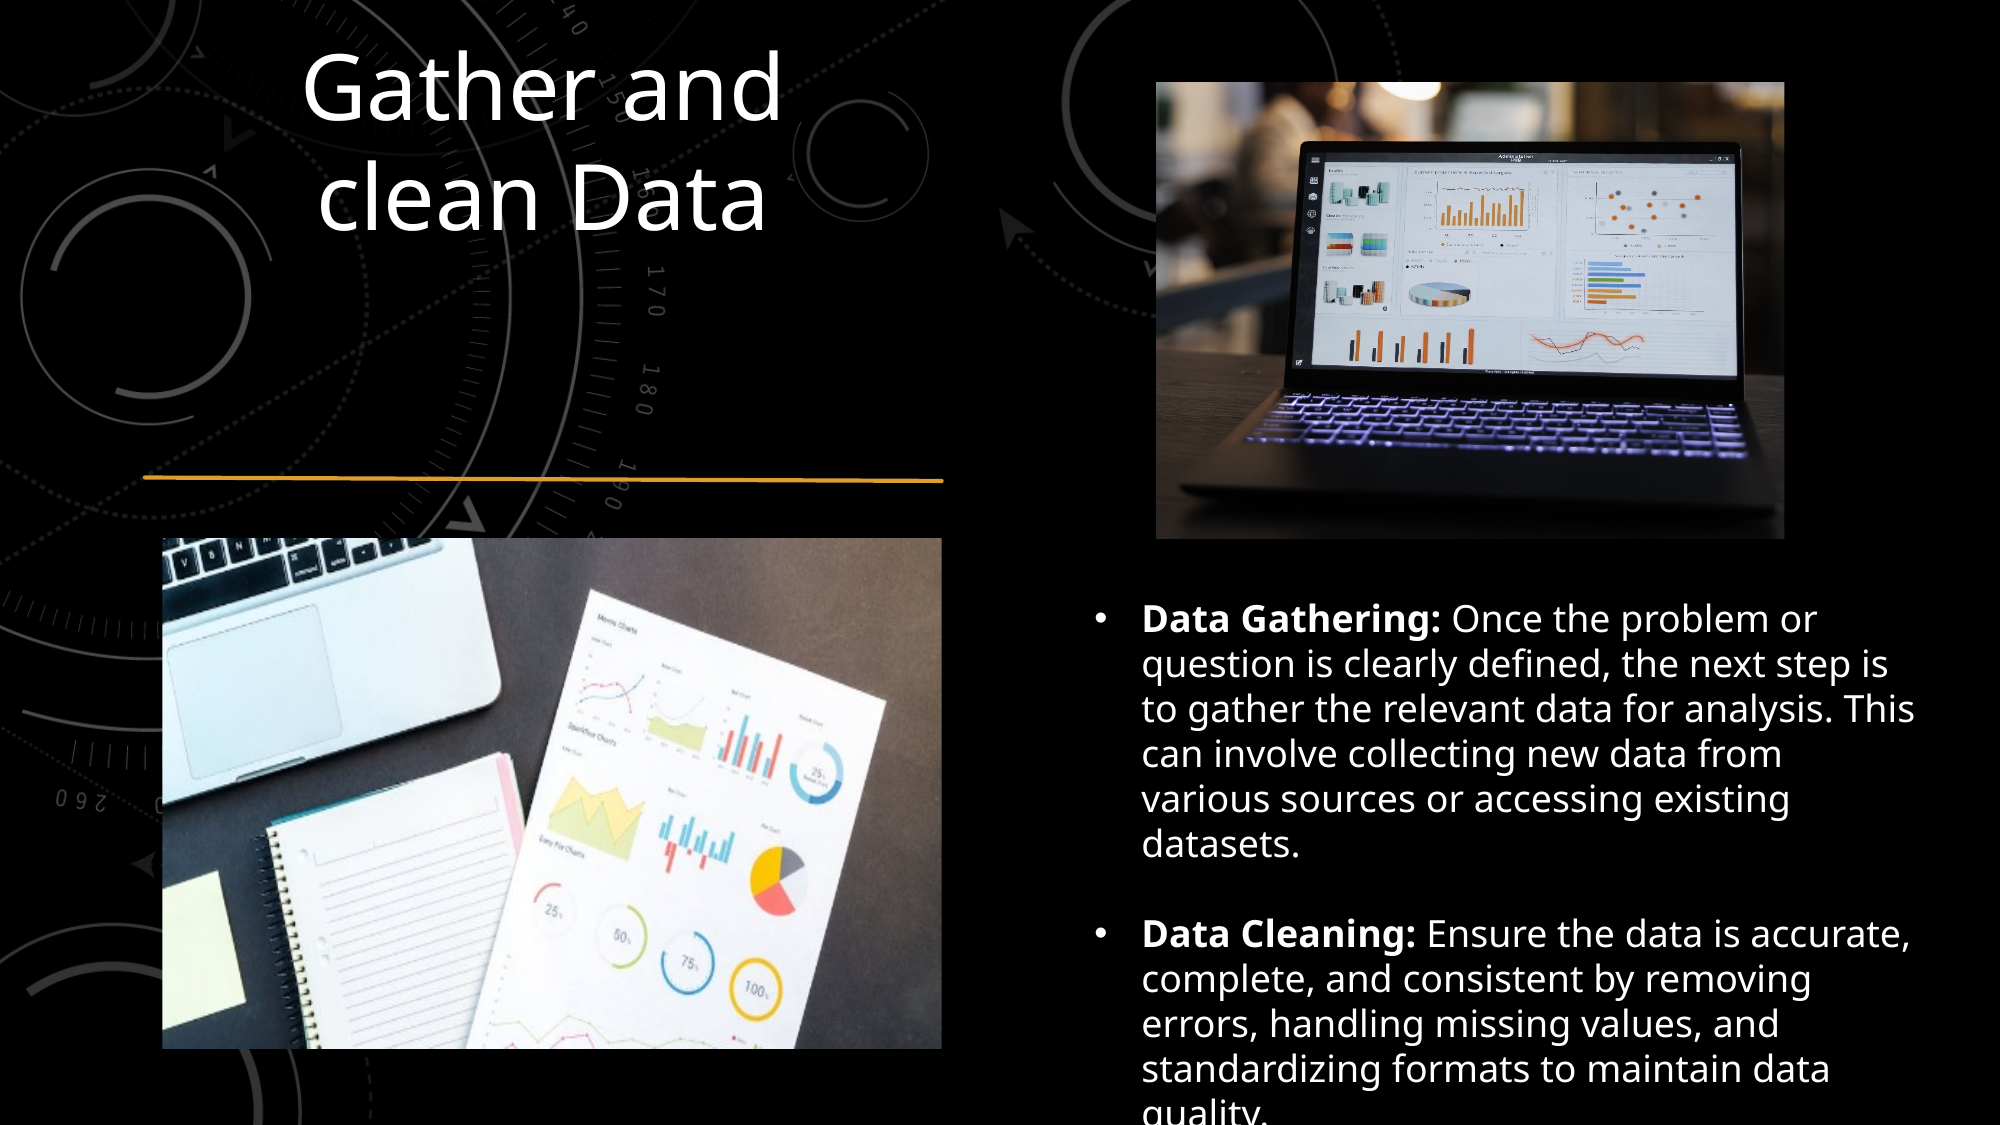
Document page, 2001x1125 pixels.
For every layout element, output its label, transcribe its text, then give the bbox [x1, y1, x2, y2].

text_box Data Gathering: Once the problem or question is clearly defined, the next step is to gather the relevant data for analysis. This can involve collecting new data from various sources or accessing existing datasets. Data Cleaning: Ensure the data is accurate, complete, and consistent by removing errors, handling missing values, and standardizing formats to maintain data quality. [1079, 588, 1933, 1125]
text_box Gather and clean Data [271, 21, 816, 257]
picture [0, 0, 2000, 1125]
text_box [144, 477, 942, 482]
